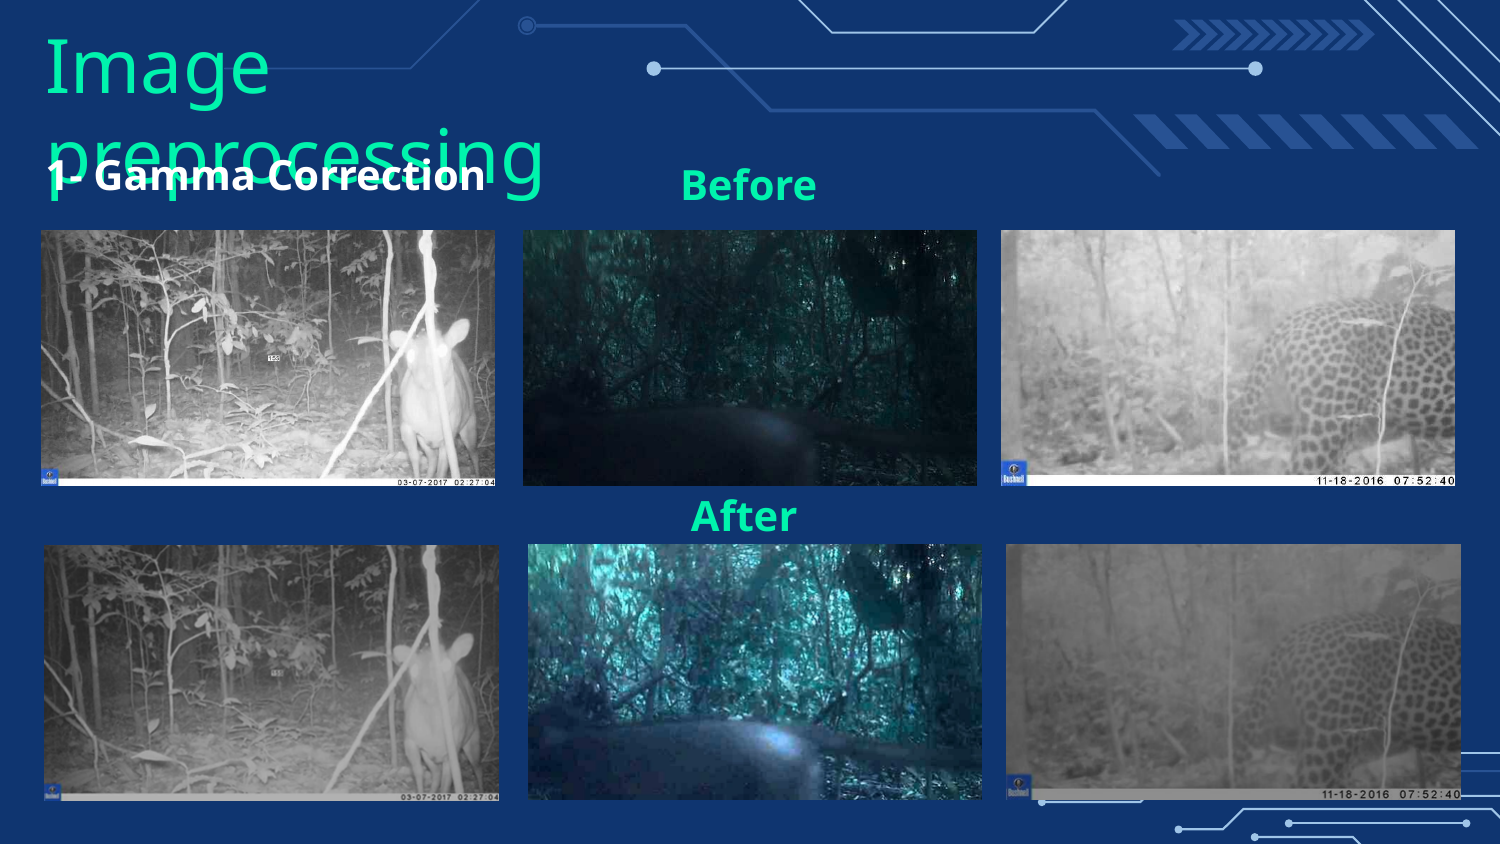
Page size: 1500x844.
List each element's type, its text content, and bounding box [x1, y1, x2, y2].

picture [523, 230, 977, 486]
text_box After [690, 493, 809, 543]
picture [528, 544, 982, 801]
picture [1001, 230, 1455, 486]
picture [1006, 544, 1461, 801]
text_box Before [679, 152, 820, 216]
picture [40, 230, 495, 486]
title Image preprocessing [45, 67, 579, 151]
subtitle 1- Gamma Correction [45, 132, 549, 216]
picture [43, 545, 499, 801]
